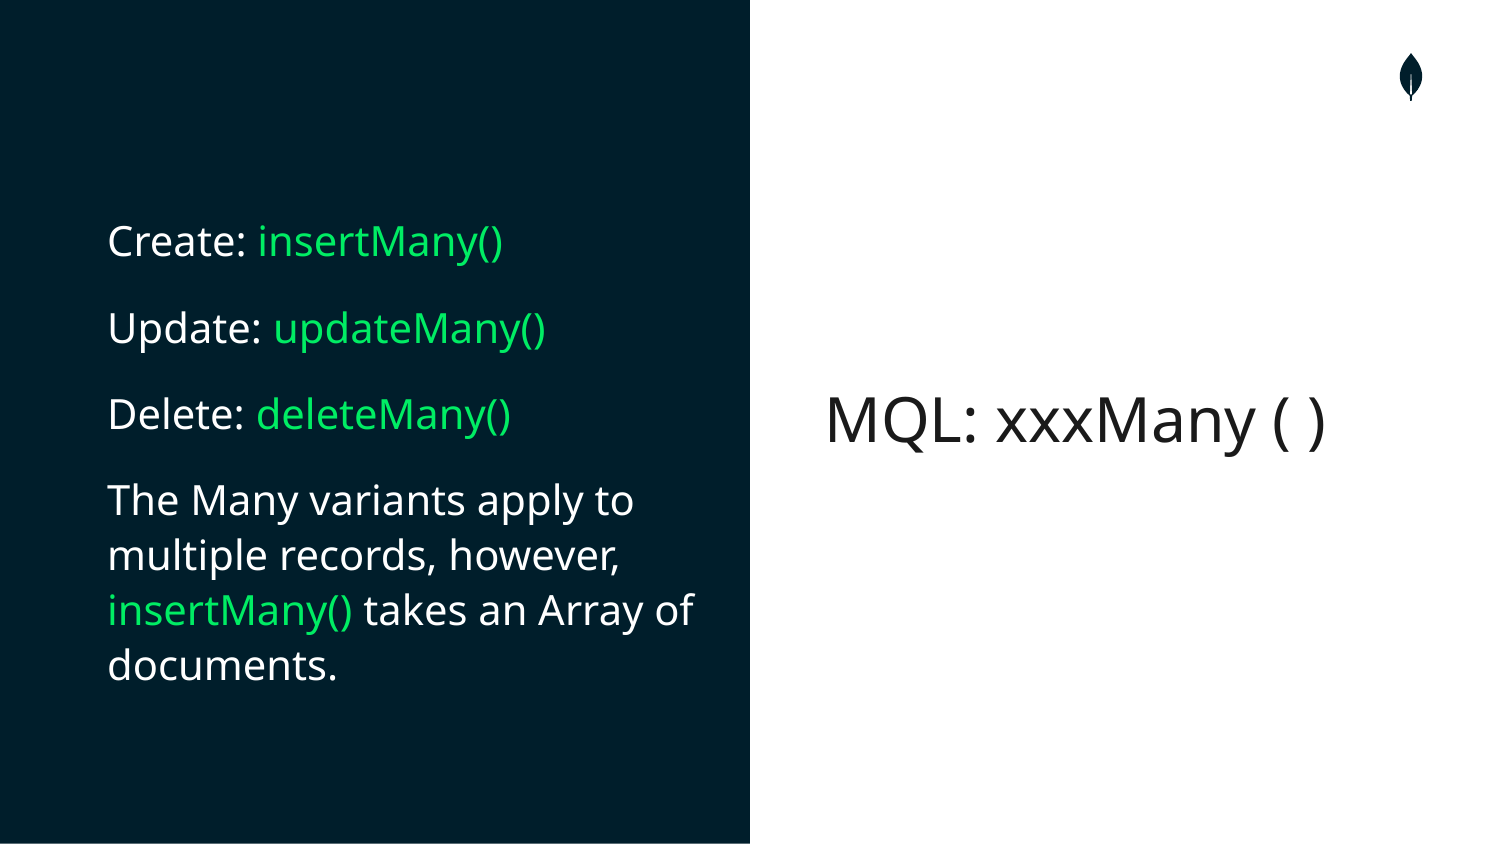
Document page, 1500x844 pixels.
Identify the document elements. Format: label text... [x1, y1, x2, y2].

text_box Create: insertMany() Update: updateMany() Delete: deleteMany() The Many variants apply to multiple records, however, insertMany() takes an Array of documents. [92, 195, 728, 704]
text_box MQL: xxxMany ( ) [809, 364, 1457, 470]
